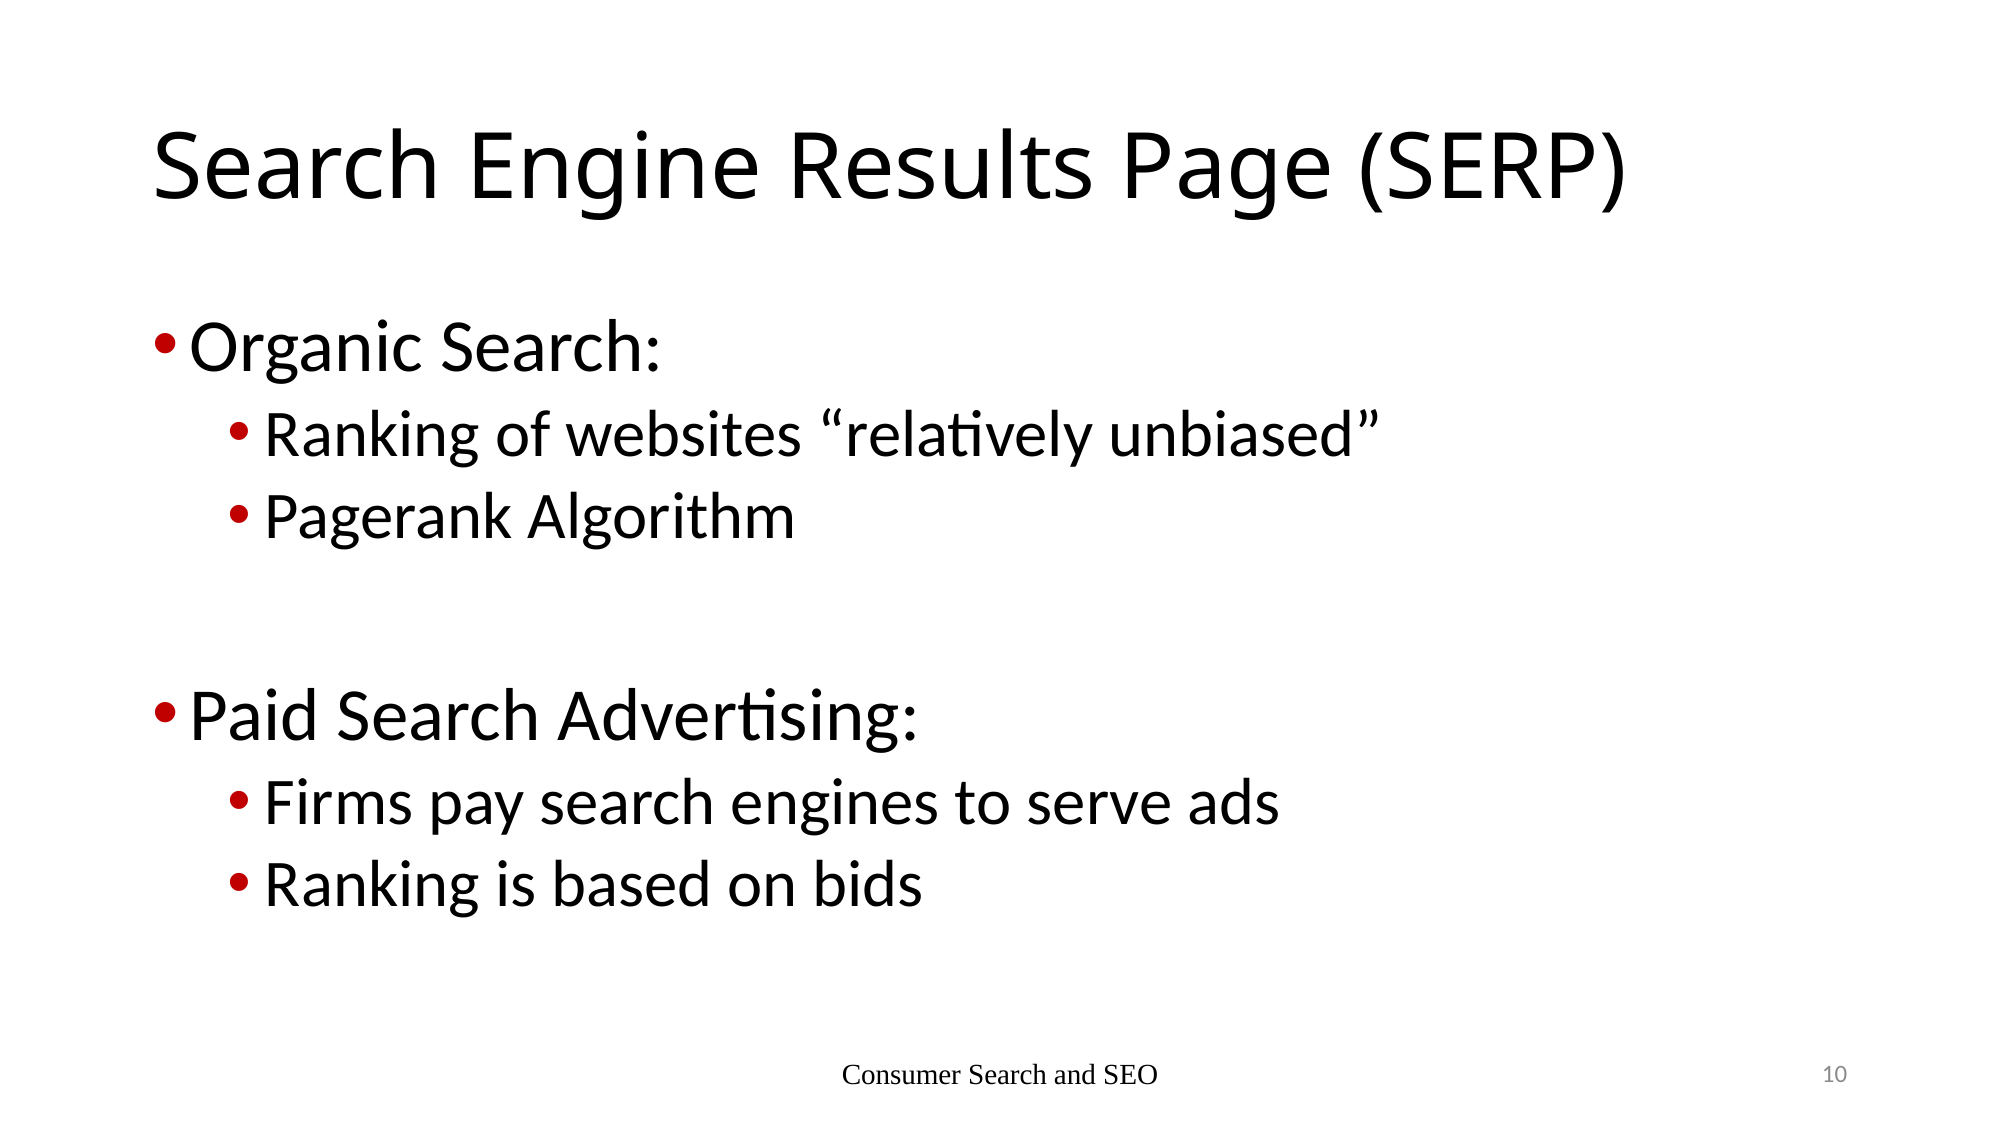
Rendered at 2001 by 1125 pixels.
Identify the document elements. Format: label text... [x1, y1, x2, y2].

footer Consumer Search and SEO [662, 1042, 1338, 1103]
title Search Engine Results Page (SERP) [137, 59, 1863, 278]
list Organic Search: Ranking of websites “relatively unbiased” Pagerank Algorithm Paid Search Advertising: Firms pay search engines to serve ads Ranking is based on bids [137, 299, 1863, 1014]
slide_number 10 [1412, 1042, 1863, 1103]
